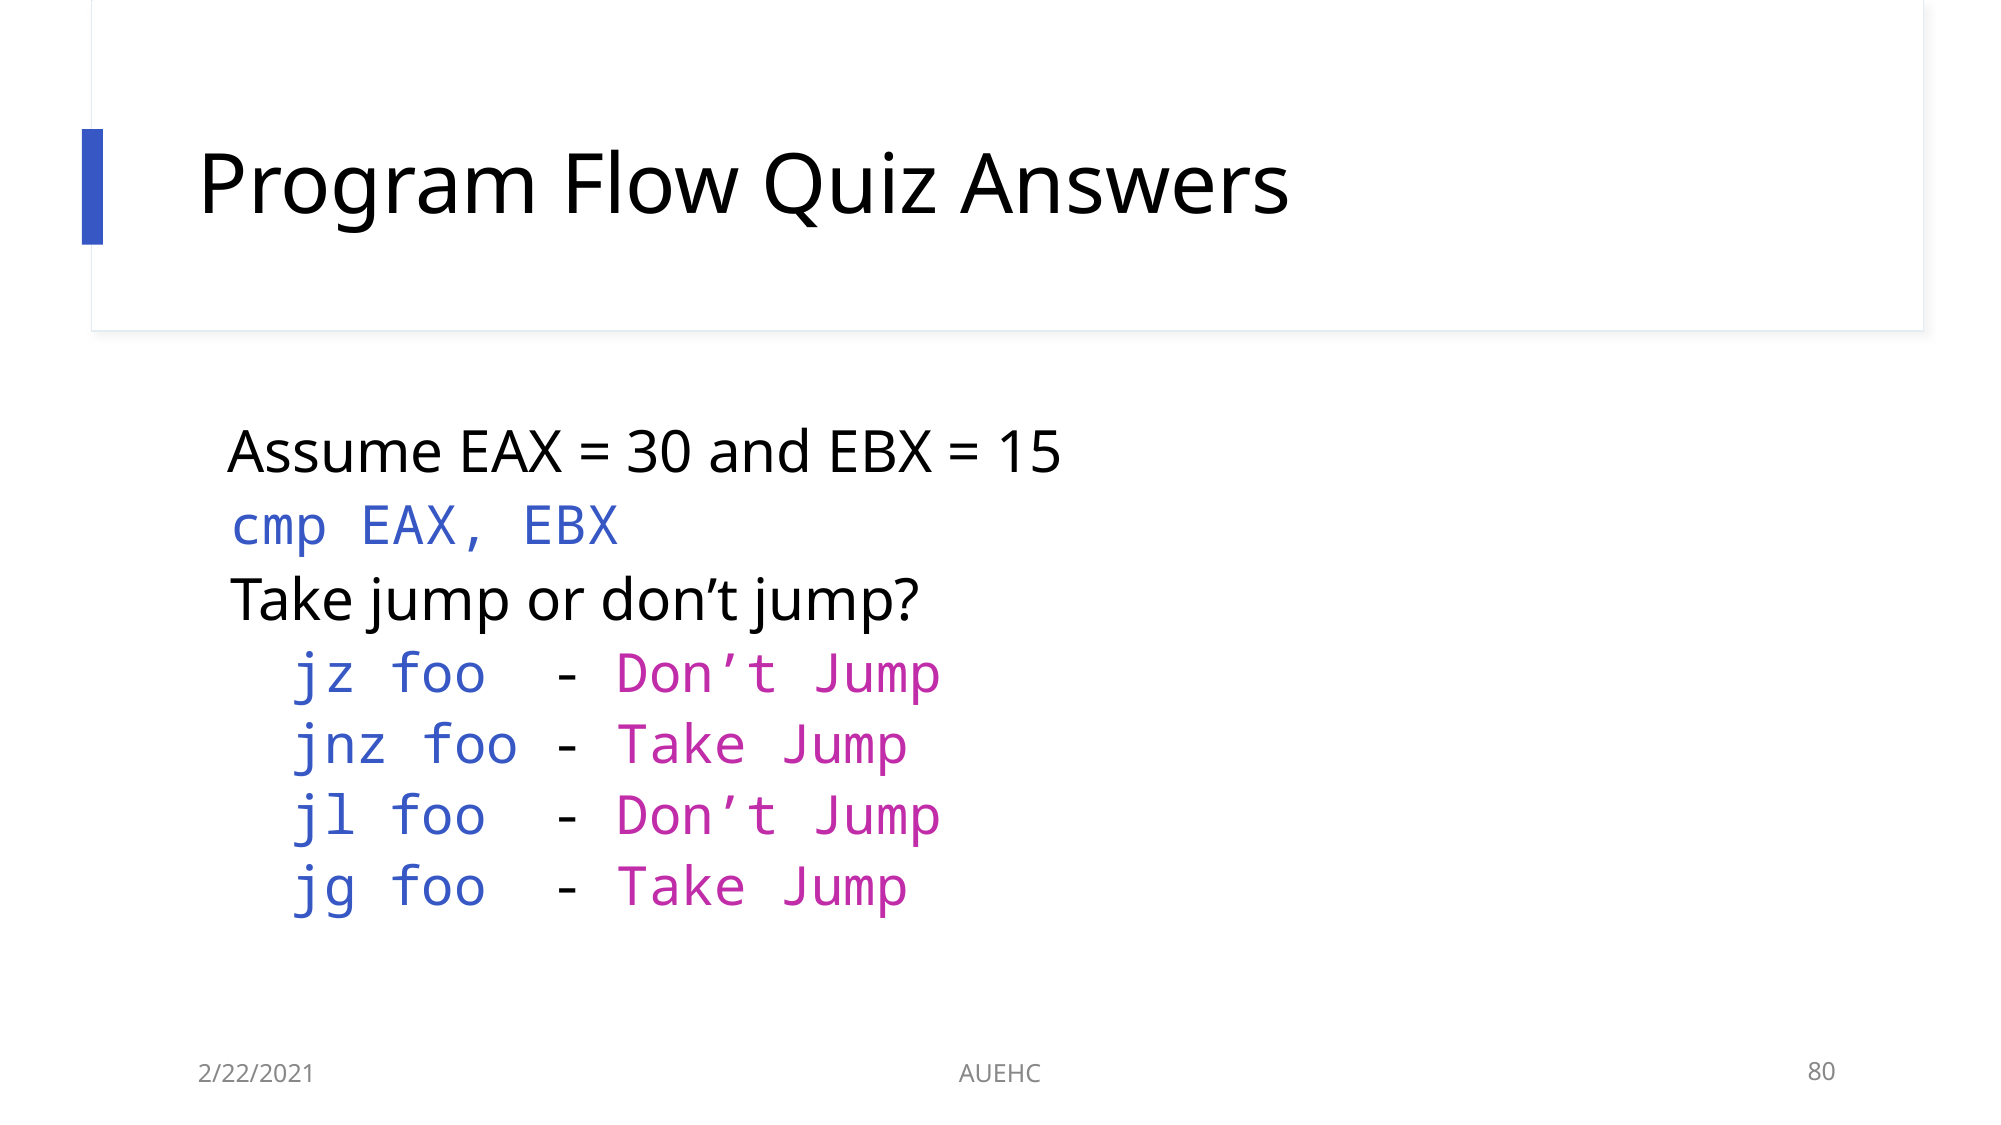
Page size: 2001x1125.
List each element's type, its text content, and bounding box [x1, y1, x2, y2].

title Program Flow Quiz Answers [183, 90, 1851, 284]
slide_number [183, 1042, 633, 1103]
footer AUEHC [662, 1042, 1338, 1103]
list Assume EAX = 30 and EBX = 15 cmp EAX, EBX Take jump or don’t jump? jz foo - Don’t Jump jnz foo - Take Jump jl foo - Don’t Jump jg foo - Take Jump [183, 406, 1851, 1013]
slide_number 80 [1401, 1042, 1851, 1103]
